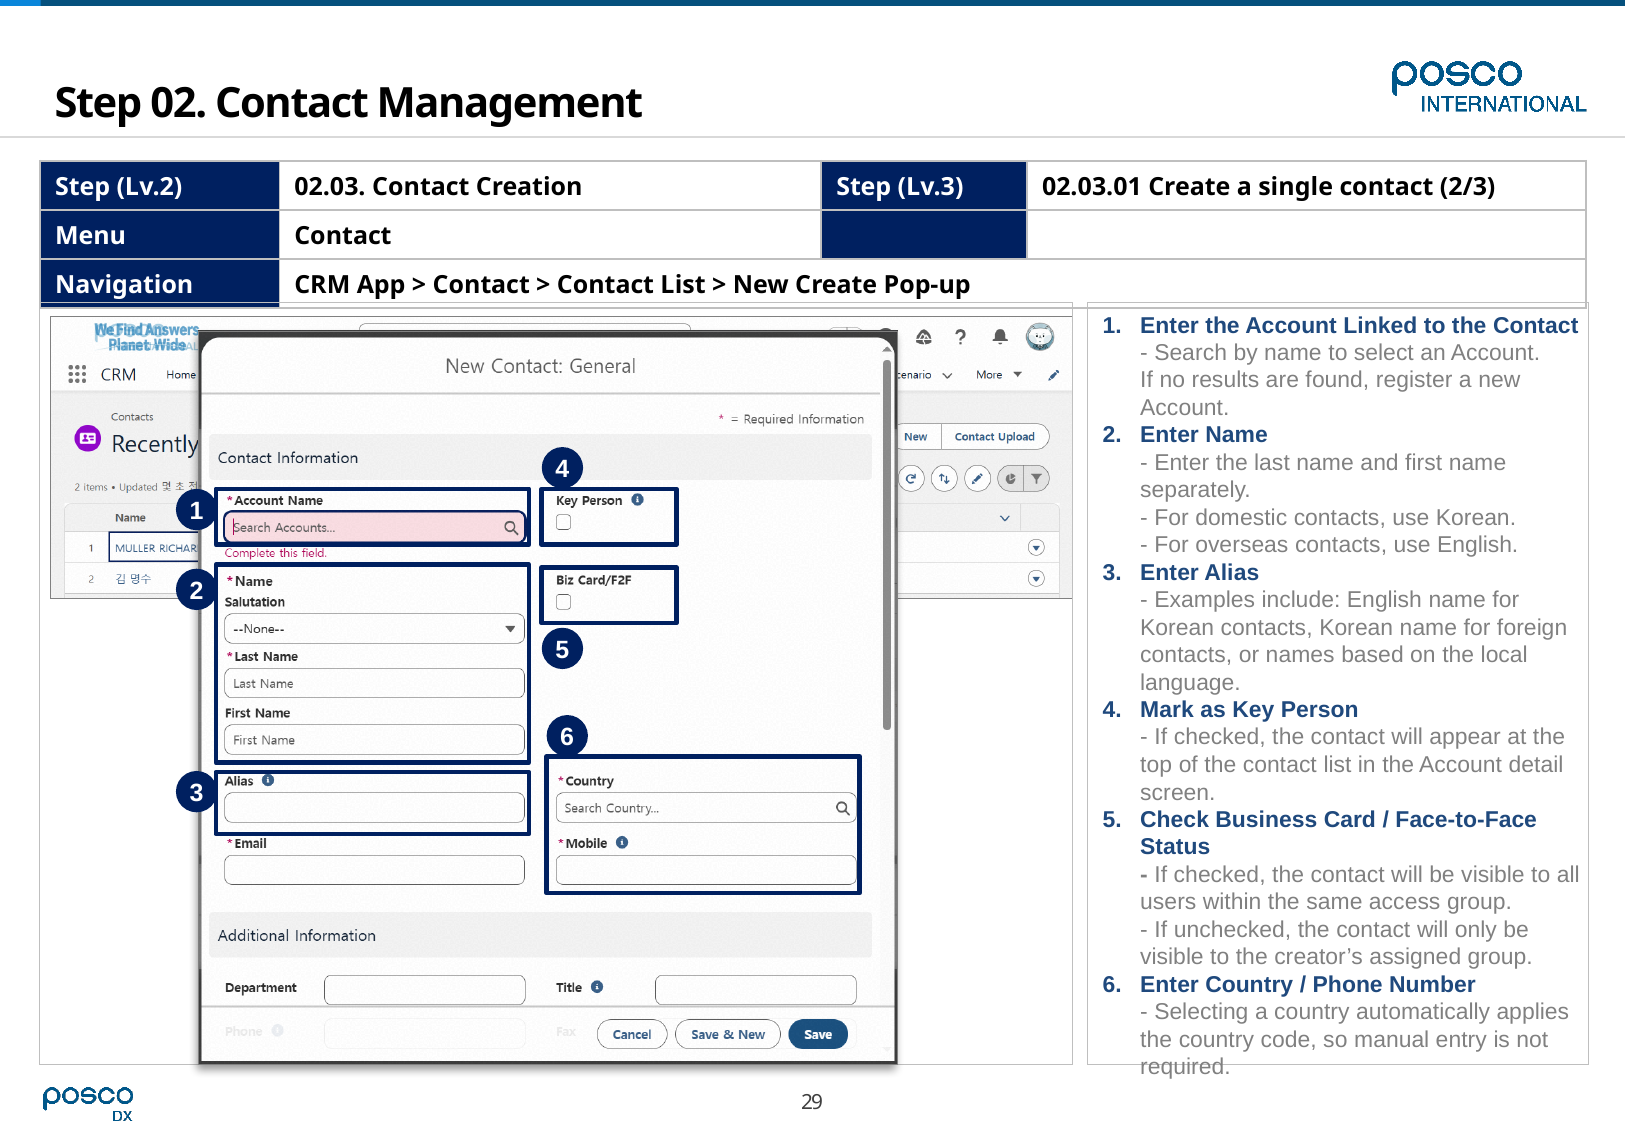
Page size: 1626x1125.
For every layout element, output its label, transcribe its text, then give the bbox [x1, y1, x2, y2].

table_header 02.03.01 Create a single contact (2/3) [1028, 162, 1585, 209]
text_box 2 [178, 599, 198, 611]
picture [43, 1087, 133, 1121]
table_header Step (Lv.3) [822, 162, 1026, 209]
table_cell [1028, 211, 1585, 258]
text_box 3 [175, 770, 198, 813]
picture [1391, 59, 1587, 113]
table_header 02.03. Contact Creation [280, 162, 820, 209]
text_box Step 02. Contact Management [39, 68, 685, 115]
text_box [39, 302, 1073, 1065]
table_cell Menu [41, 211, 279, 258]
table_cell CRM App > Contact > Contact List > New Create Pop-up [280, 260, 1585, 307]
picture [50, 316, 1073, 1065]
text_box Enter the Account Linked to the Contact - Search by name to select an Account. If no results are found, register a new Account. Enter Name - Enter the last name and first name separately. - For domestic contacts, use Korean. - For overseas contacts, use English. Enter Alias - Examples include: English name for Korean contacts, Korean name for foreign contacts, or names based on the local language. Mark as Key Person - If checked, the contact will appear at the top of the contact list in the Account detail screen. Check Business Card / Face-to-Face Status - If checked, the contact will be visible to all users within the same access group. - If unchecked, the contact will only be visible to the creator’s assigned group. Enter Country / Phone Number - Selecting a country automatically applies the country code, so manual entry is not required. [1087, 302, 1589, 1065]
table_cell Contact [280, 211, 820, 258]
picture [0, 0, 41, 6]
table_cell Navigation [41, 260, 279, 302]
table_header Step (Lv.2) [41, 162, 279, 209]
table_cell [822, 211, 1026, 258]
